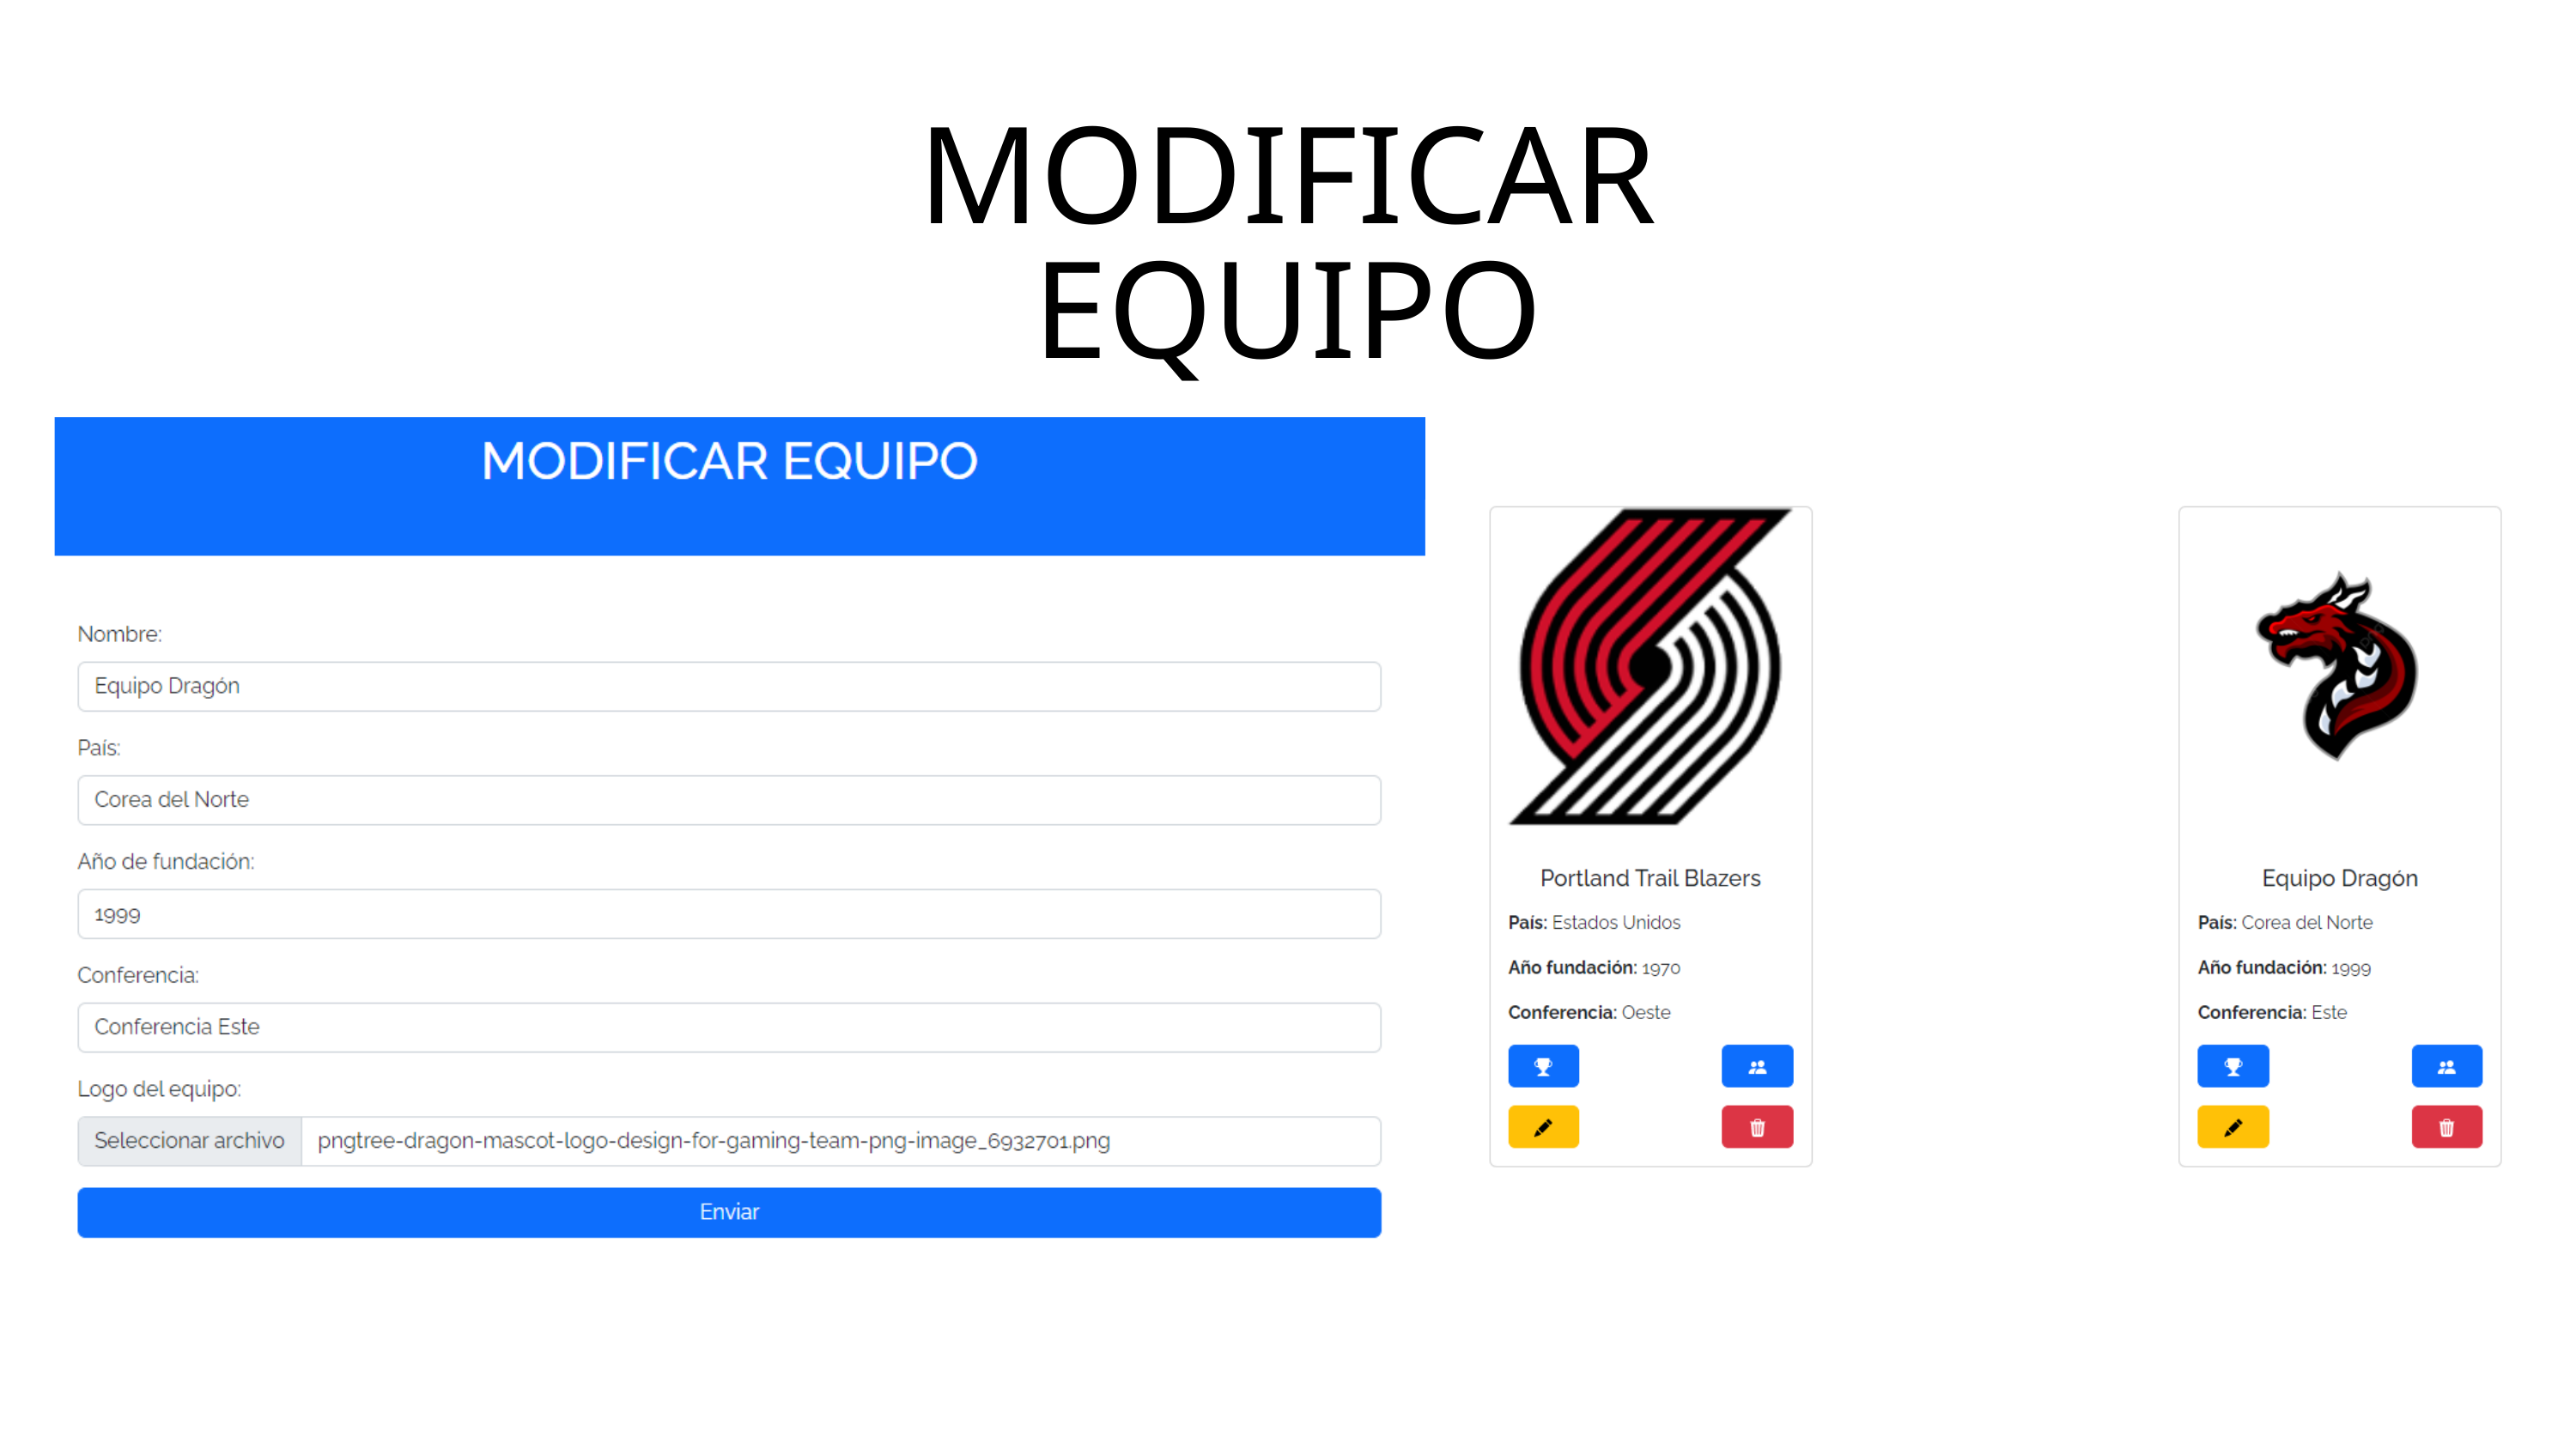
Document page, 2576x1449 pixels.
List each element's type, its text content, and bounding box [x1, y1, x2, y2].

text_box MODIFICAR EQUIPO [674, 116, 1901, 385]
text_box [1425, 500, 2532, 1179]
text_box [54, 417, 1425, 1262]
